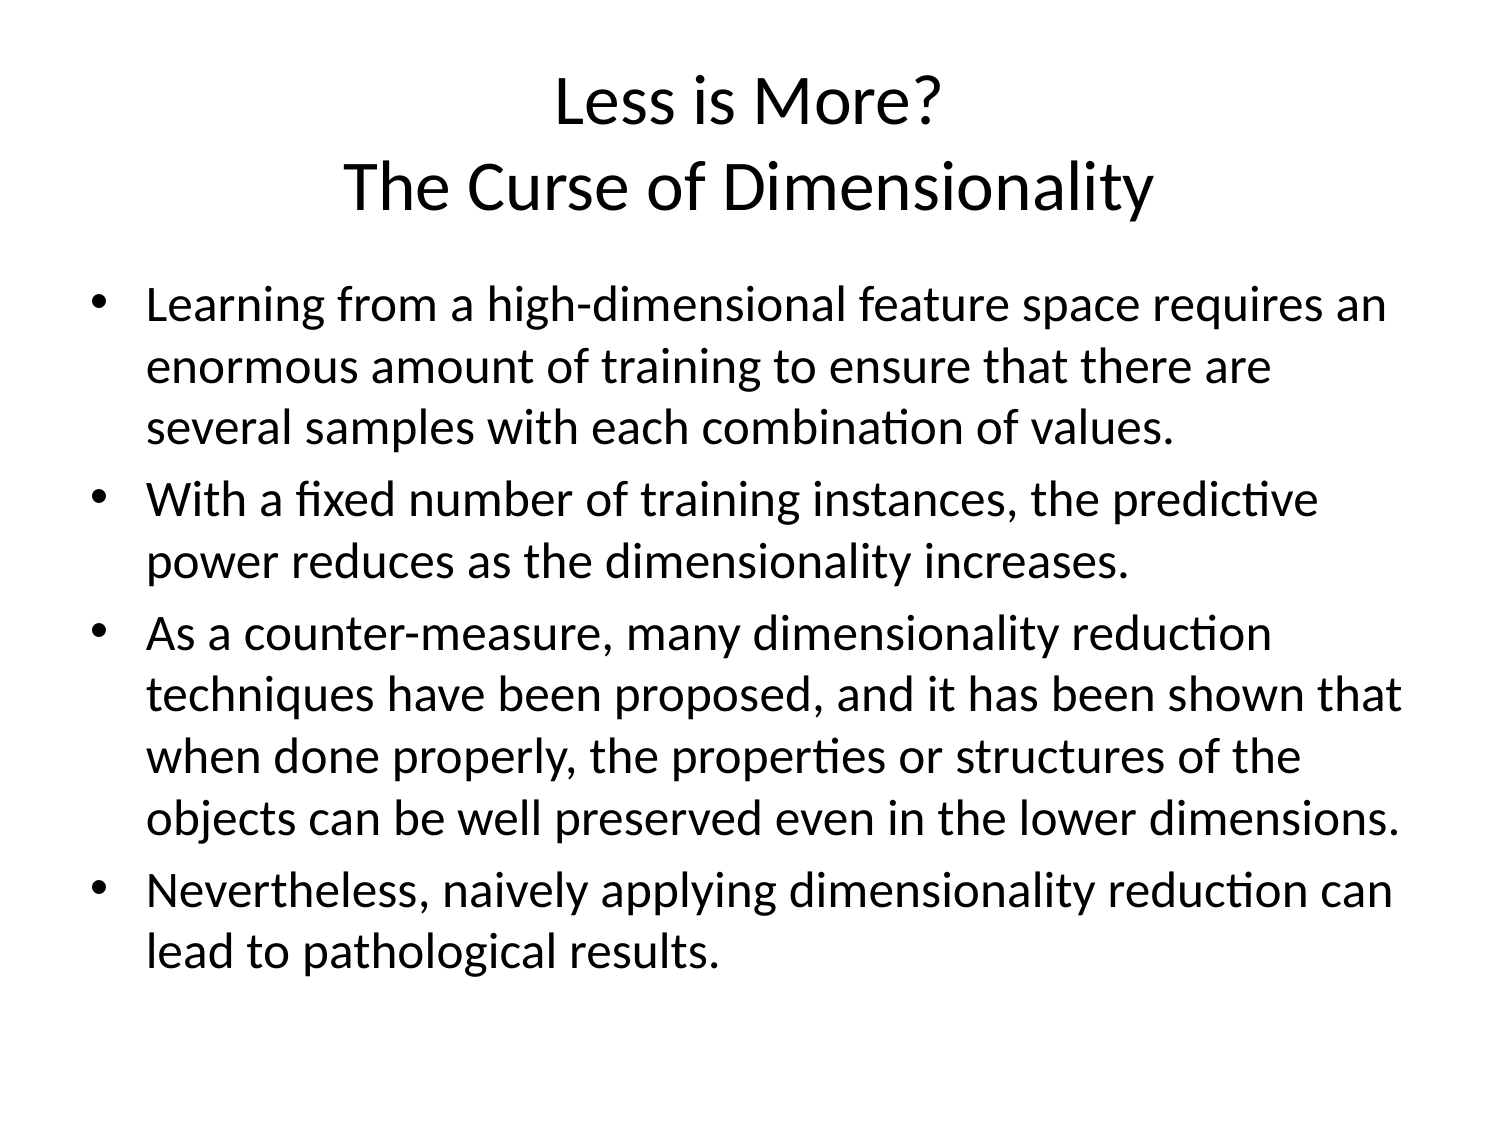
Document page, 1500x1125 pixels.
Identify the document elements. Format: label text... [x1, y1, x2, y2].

list Learning from a high-dimensional feature space requires an enormous amount of training to ensure that there are several samples with each combination of values. With a fixed number of training instances, the predictive power reduces as the dimensionality increases. As a counter-measure, many dimensionality reduction techniques have been proposed, and it has been shown that when done properly, the properties or structures of the objects can be well preserved even in the lower dimensions. Nevertheless, naively applying dimensionality reduction can lead to pathological results. [75, 262, 1425, 1005]
title Less is More? The Curse of Dimensionality [75, 45, 1425, 233]
